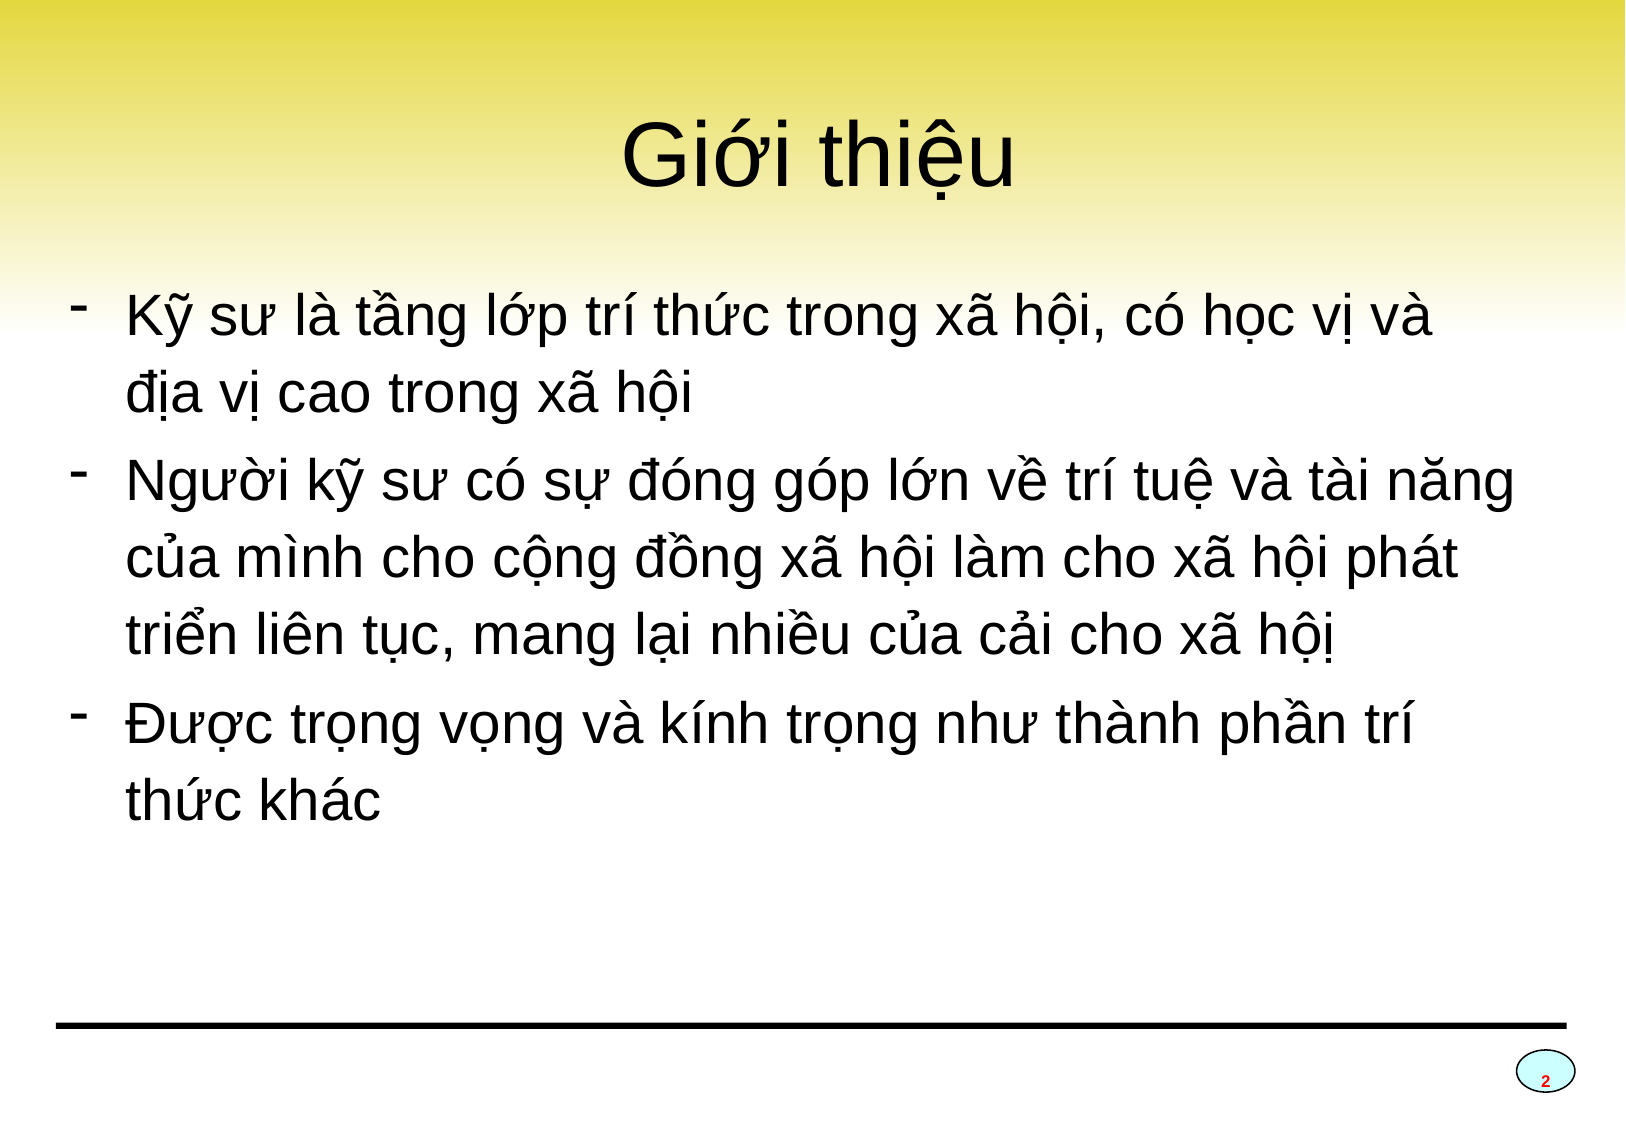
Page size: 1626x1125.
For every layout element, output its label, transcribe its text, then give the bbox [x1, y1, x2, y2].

title Giới thiệu [54, 50, 1585, 213]
list Kỹ sư là tầng lớp trí thức trong xã hội, có học vị và địa vị cao trong xã hội Người kỹ sư có sự đóng góp lớn về trí tuệ và tài năng của mình cho cộng đồng xã hội làm cho xã hội phát triển liên tục, mang lại nhiều của cải cho xã hộị Được trọng vọng và kính trọng như thành phần trí thức khác [54, 262, 1529, 1013]
